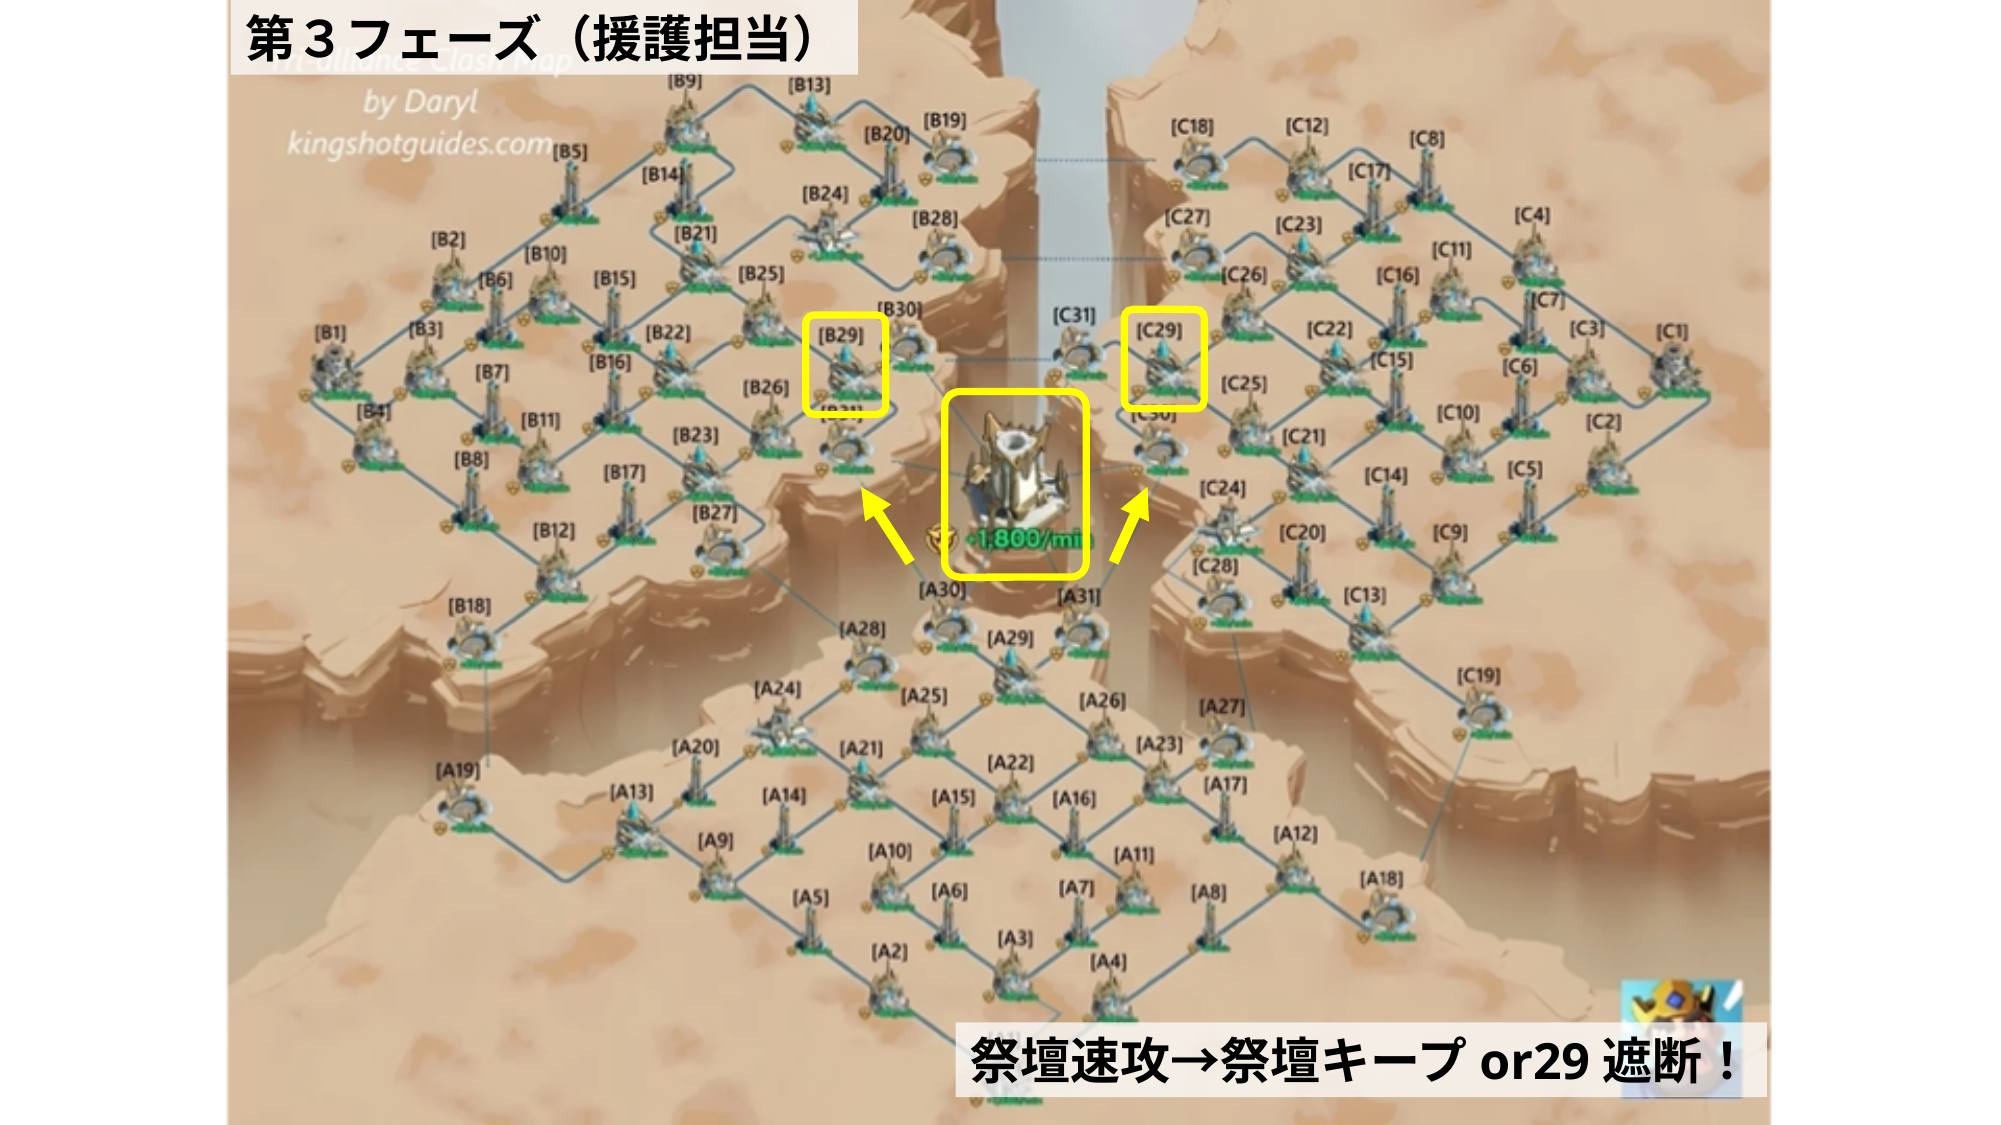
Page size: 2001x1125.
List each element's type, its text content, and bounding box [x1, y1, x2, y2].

text_box [943, 390, 1088, 579]
text_box 祭壇速攻→祭壇キープor29遮断！ [955, 1022, 1767, 1098]
text_box 第３フェーズ（援護担当） [230, 0, 858, 75]
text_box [1113, 486, 1148, 563]
text_box [1123, 308, 1206, 410]
text_box [804, 313, 887, 416]
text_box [861, 486, 911, 563]
